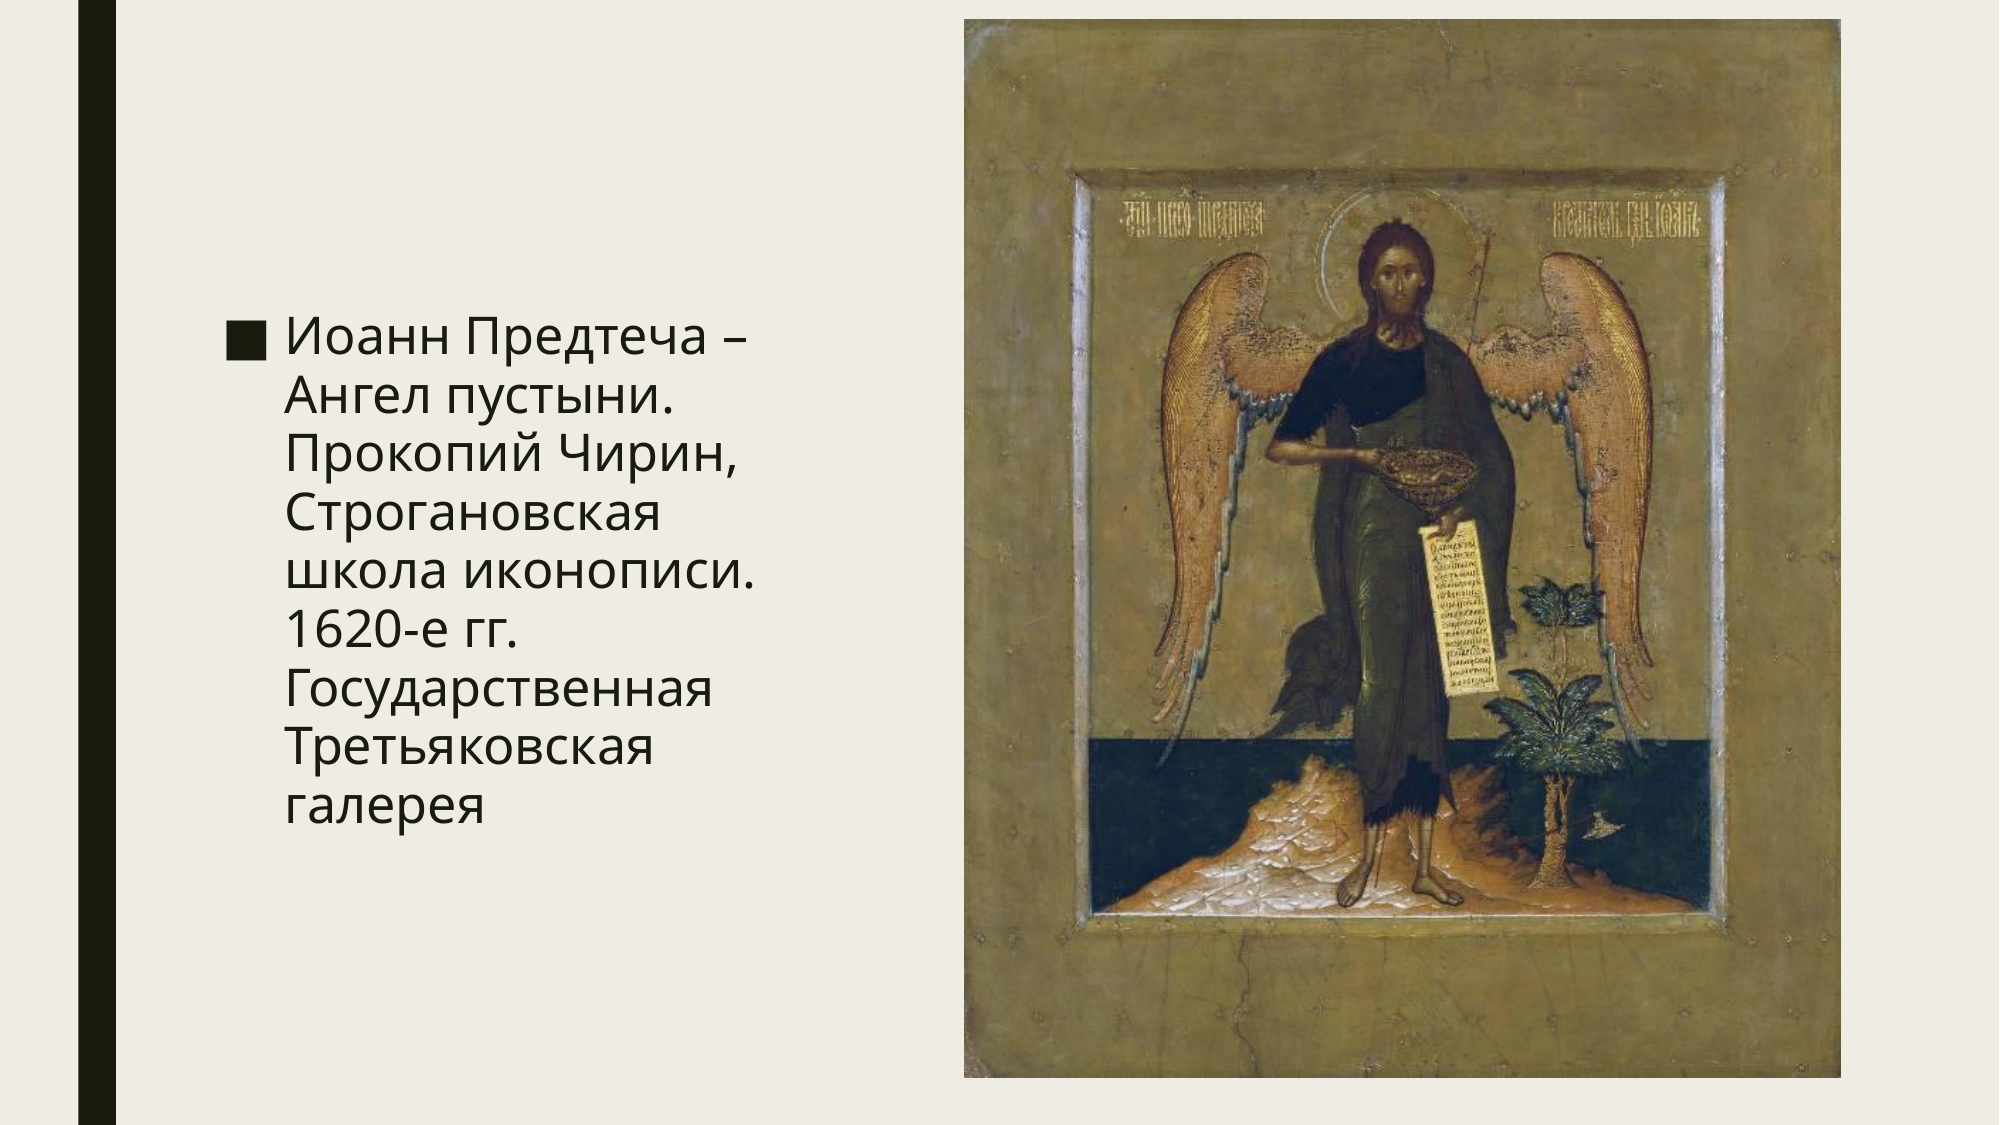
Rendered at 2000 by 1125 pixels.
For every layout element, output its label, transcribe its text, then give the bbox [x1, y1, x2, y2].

picture [964, 19, 1841, 1078]
list Иоанн Предтеча – Ангел пустыни. Прокопий Чирин, Строгановская школа иконописи. 1620-е гг. Государственная Третьяковская галерея [206, 299, 799, 1014]
